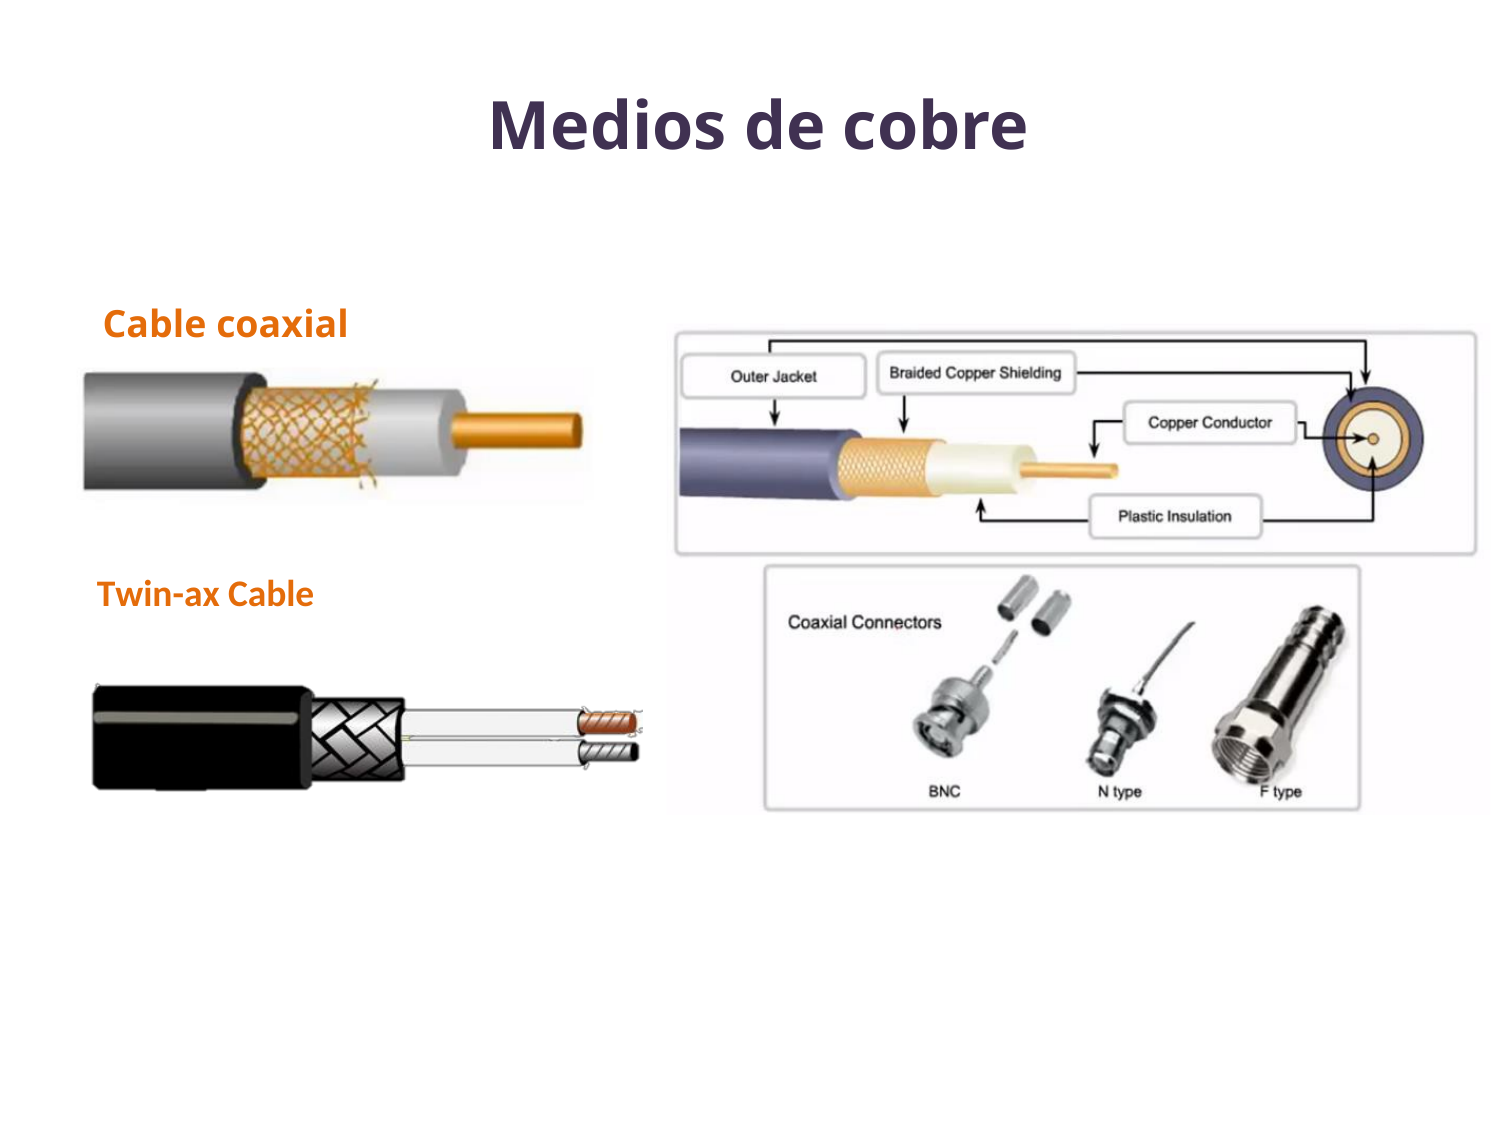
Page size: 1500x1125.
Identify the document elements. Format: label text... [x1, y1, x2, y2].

text_box [666, 323, 1491, 815]
text_box Twin-ax Cable [95, 569, 315, 615]
text_box [82, 654, 643, 818]
text_box [58, 330, 638, 547]
text_box Cable coaxial [87, 247, 1123, 353]
text_box Medios de cobre [14, 28, 1486, 217]
